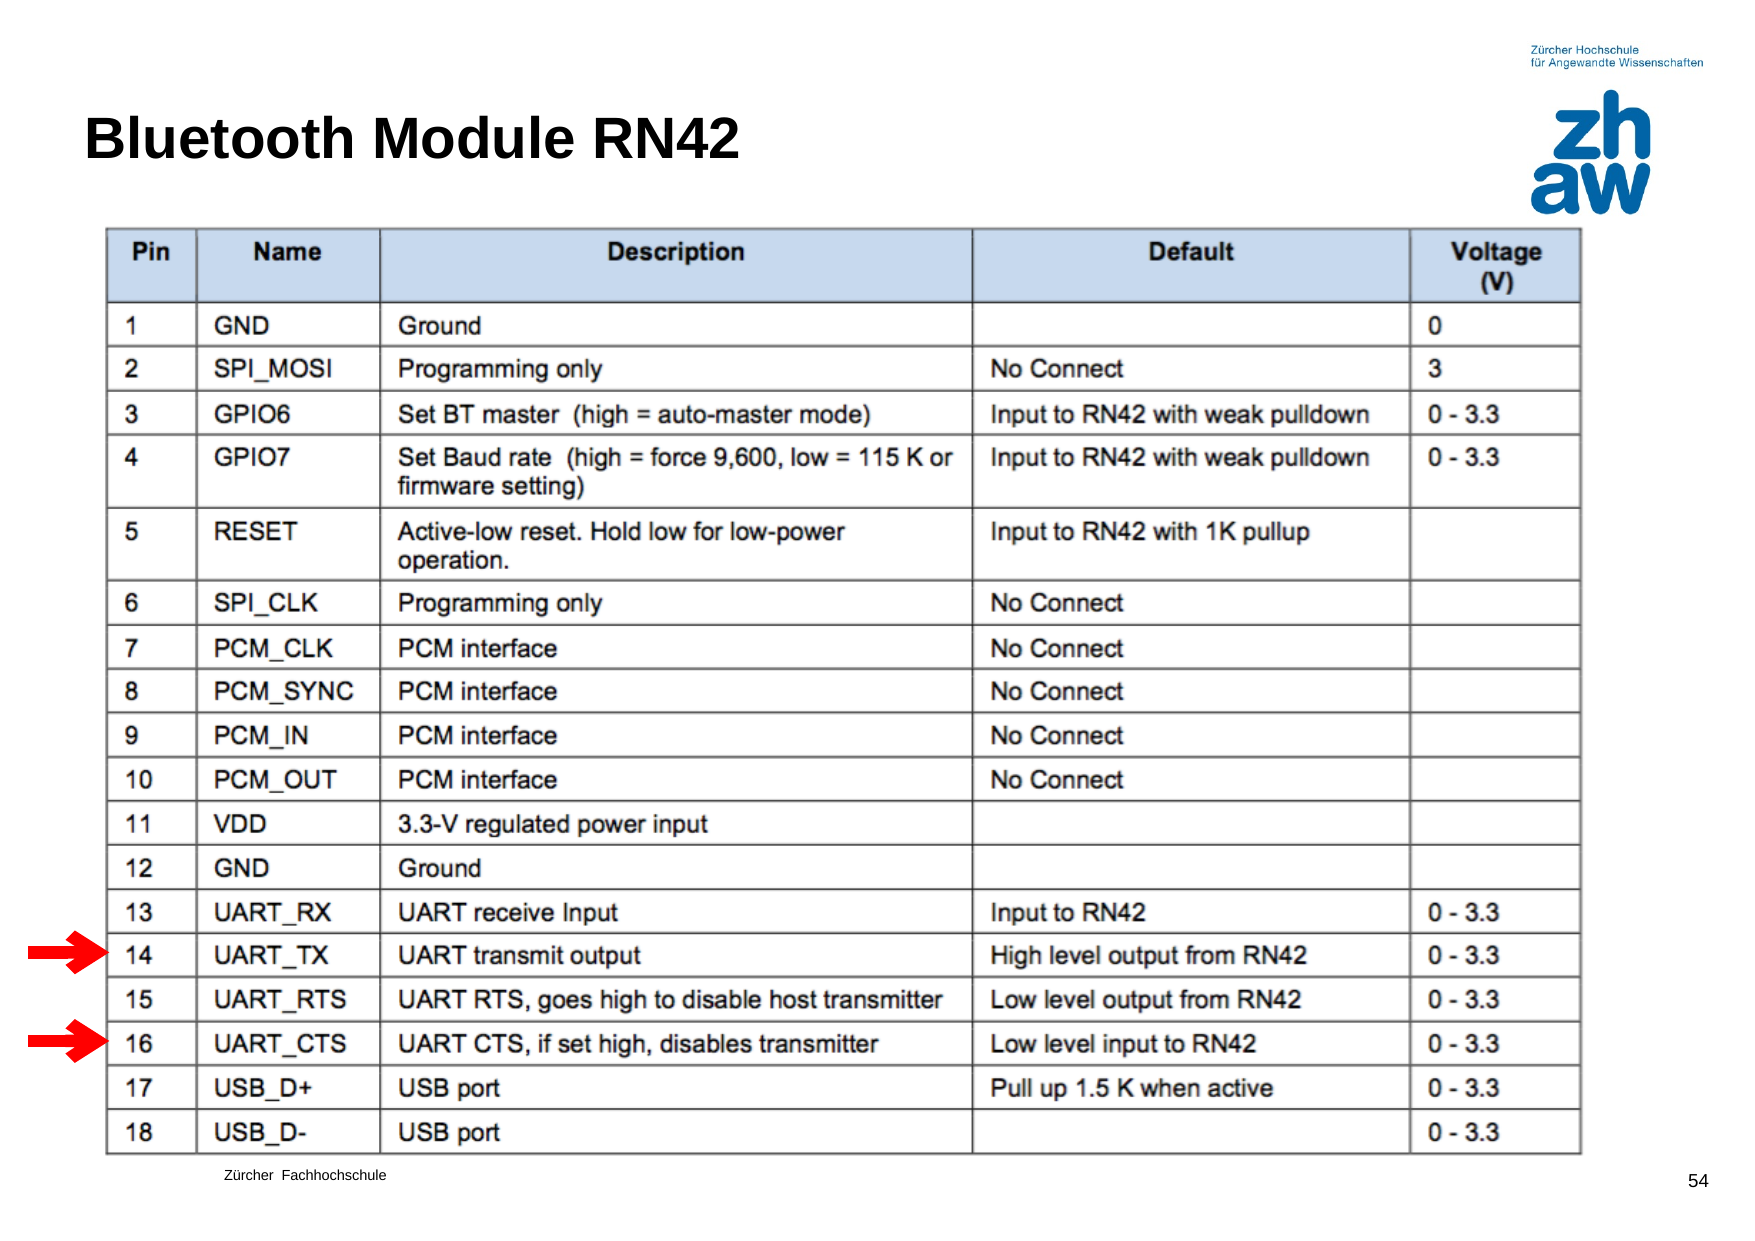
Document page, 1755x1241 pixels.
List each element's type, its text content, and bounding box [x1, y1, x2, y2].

picture [1527, 41, 1706, 218]
title Bluetooth Module RN42 [84, 103, 1325, 220]
picture [94, 224, 1607, 1167]
slide_number 54 [1509, 1168, 1710, 1201]
